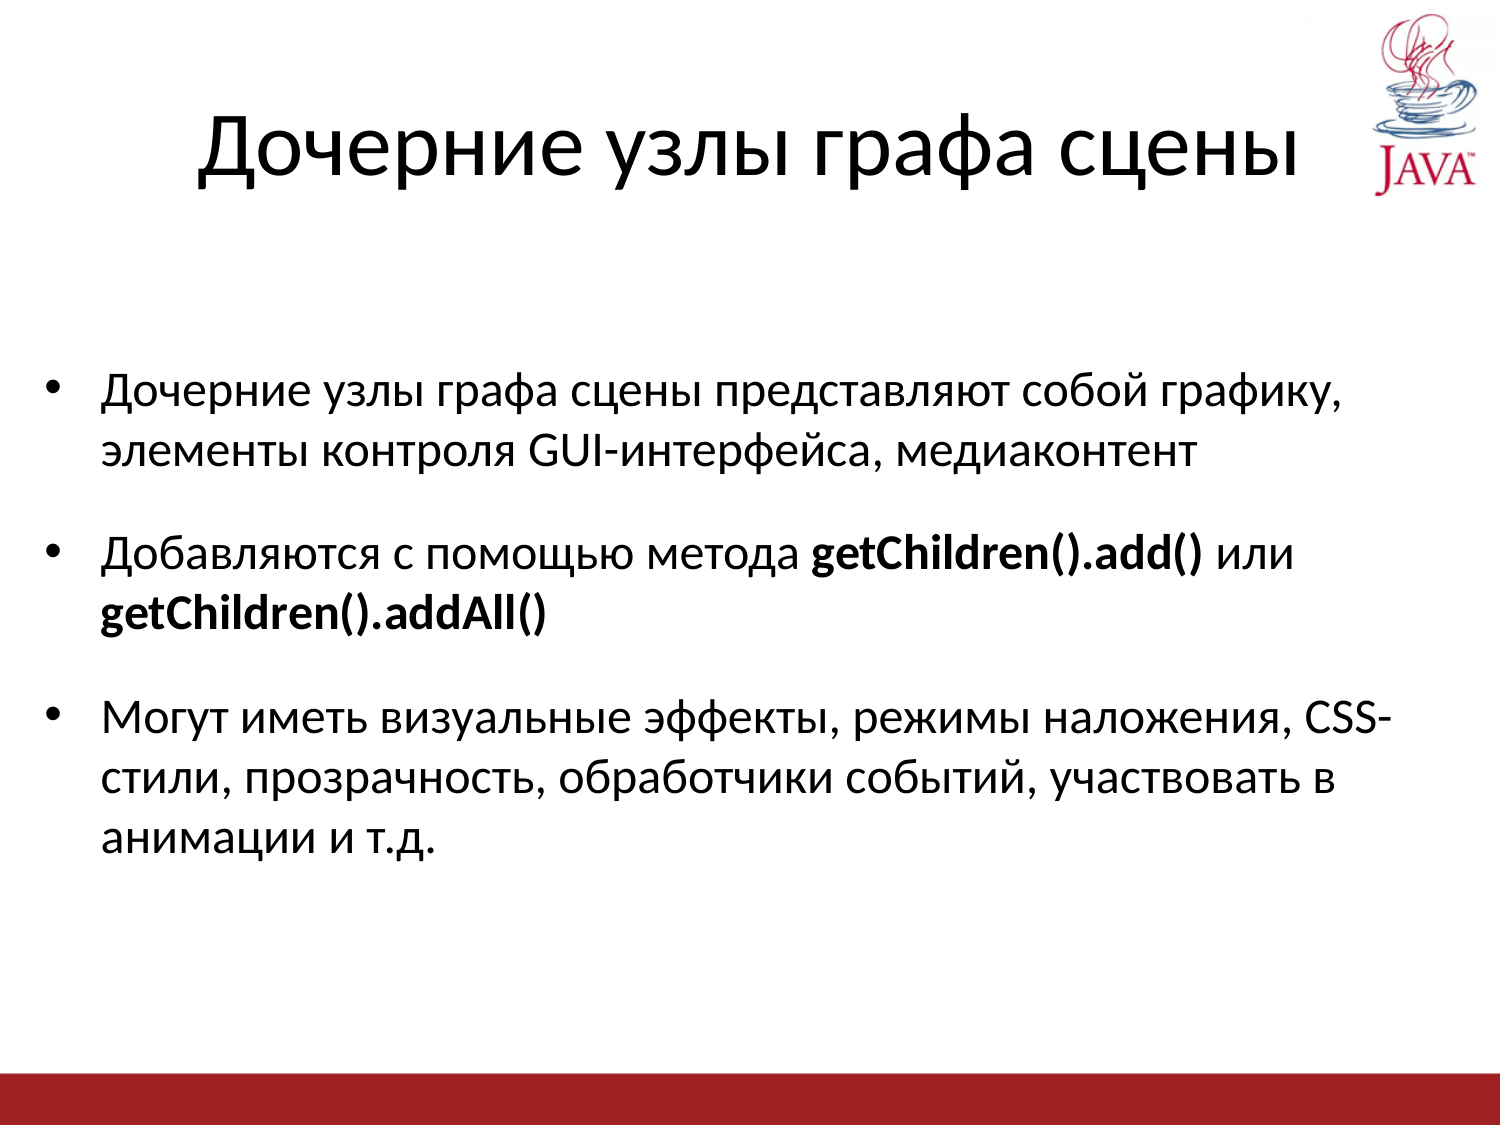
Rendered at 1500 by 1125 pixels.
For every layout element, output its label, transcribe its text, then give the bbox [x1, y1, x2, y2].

title Дочерние узлы графа сцены [75, 45, 1425, 233]
list Дочерние узлы графа сцены представляют собой графику, элементы контроля GUI-интерфейса, медиаконтент Добавляются с помощью метода getChildren().add() или getChildren().addAll() Могут иметь визуальные эффекты, режимы наложения, CSS-стили, прозрачность, обработчики событий, участвовать в анимации и т.д. [29, 283, 1470, 1040]
picture [0, 0, 1500, 1125]
